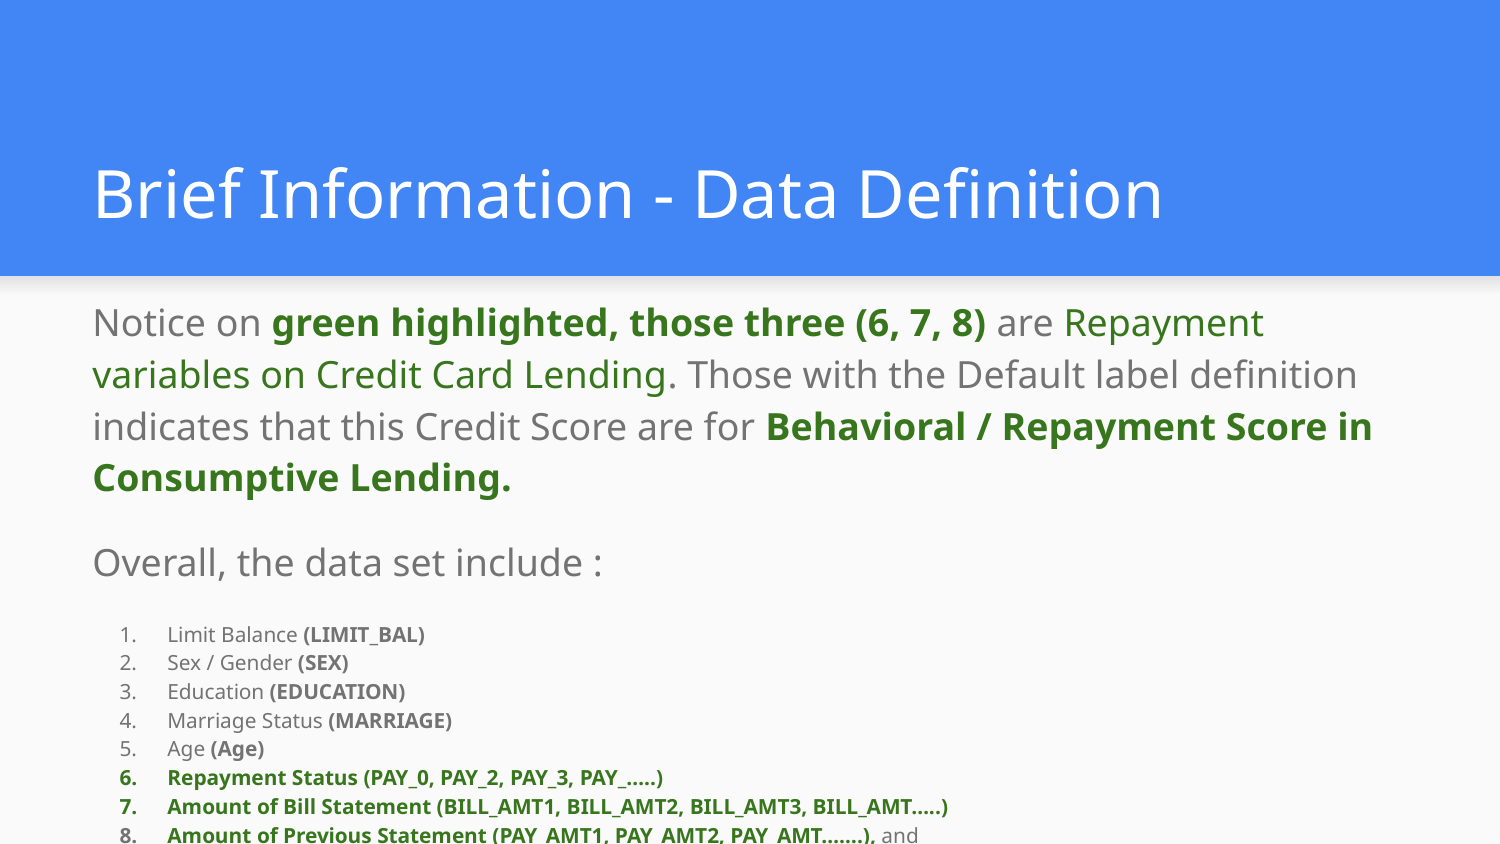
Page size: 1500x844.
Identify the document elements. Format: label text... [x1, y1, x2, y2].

title Brief Information - Data Definition [77, 121, 1427, 248]
list Notice on green highlighted, those three (6, 7, 8) are Repayment variables on Credit Card Lending. Those with the Default label definition indicates that this Credit Score are for Behavioral / Repayment Score in Consumptive Lending. Overall, the data set include : Limit Balance (LIMIT_BAL) Sex / Gender (SEX) Education (EDUCATION) Marriage Status (MARRIAGE) Age (Age) Repayment Status (PAY_0, PAY_2, PAY_3, PAY_…..) Amount of Bill Statement (BILL_AMT1, BILL_AMT2, BILL_AMT3, BILL_AMT…..) Amount of Previous Statement (PAY_AMT1, PAY_AMT2, PAY_AMT…….), and Default Label ( Unable to pay for the next month ) [77, 277, 1427, 722]
